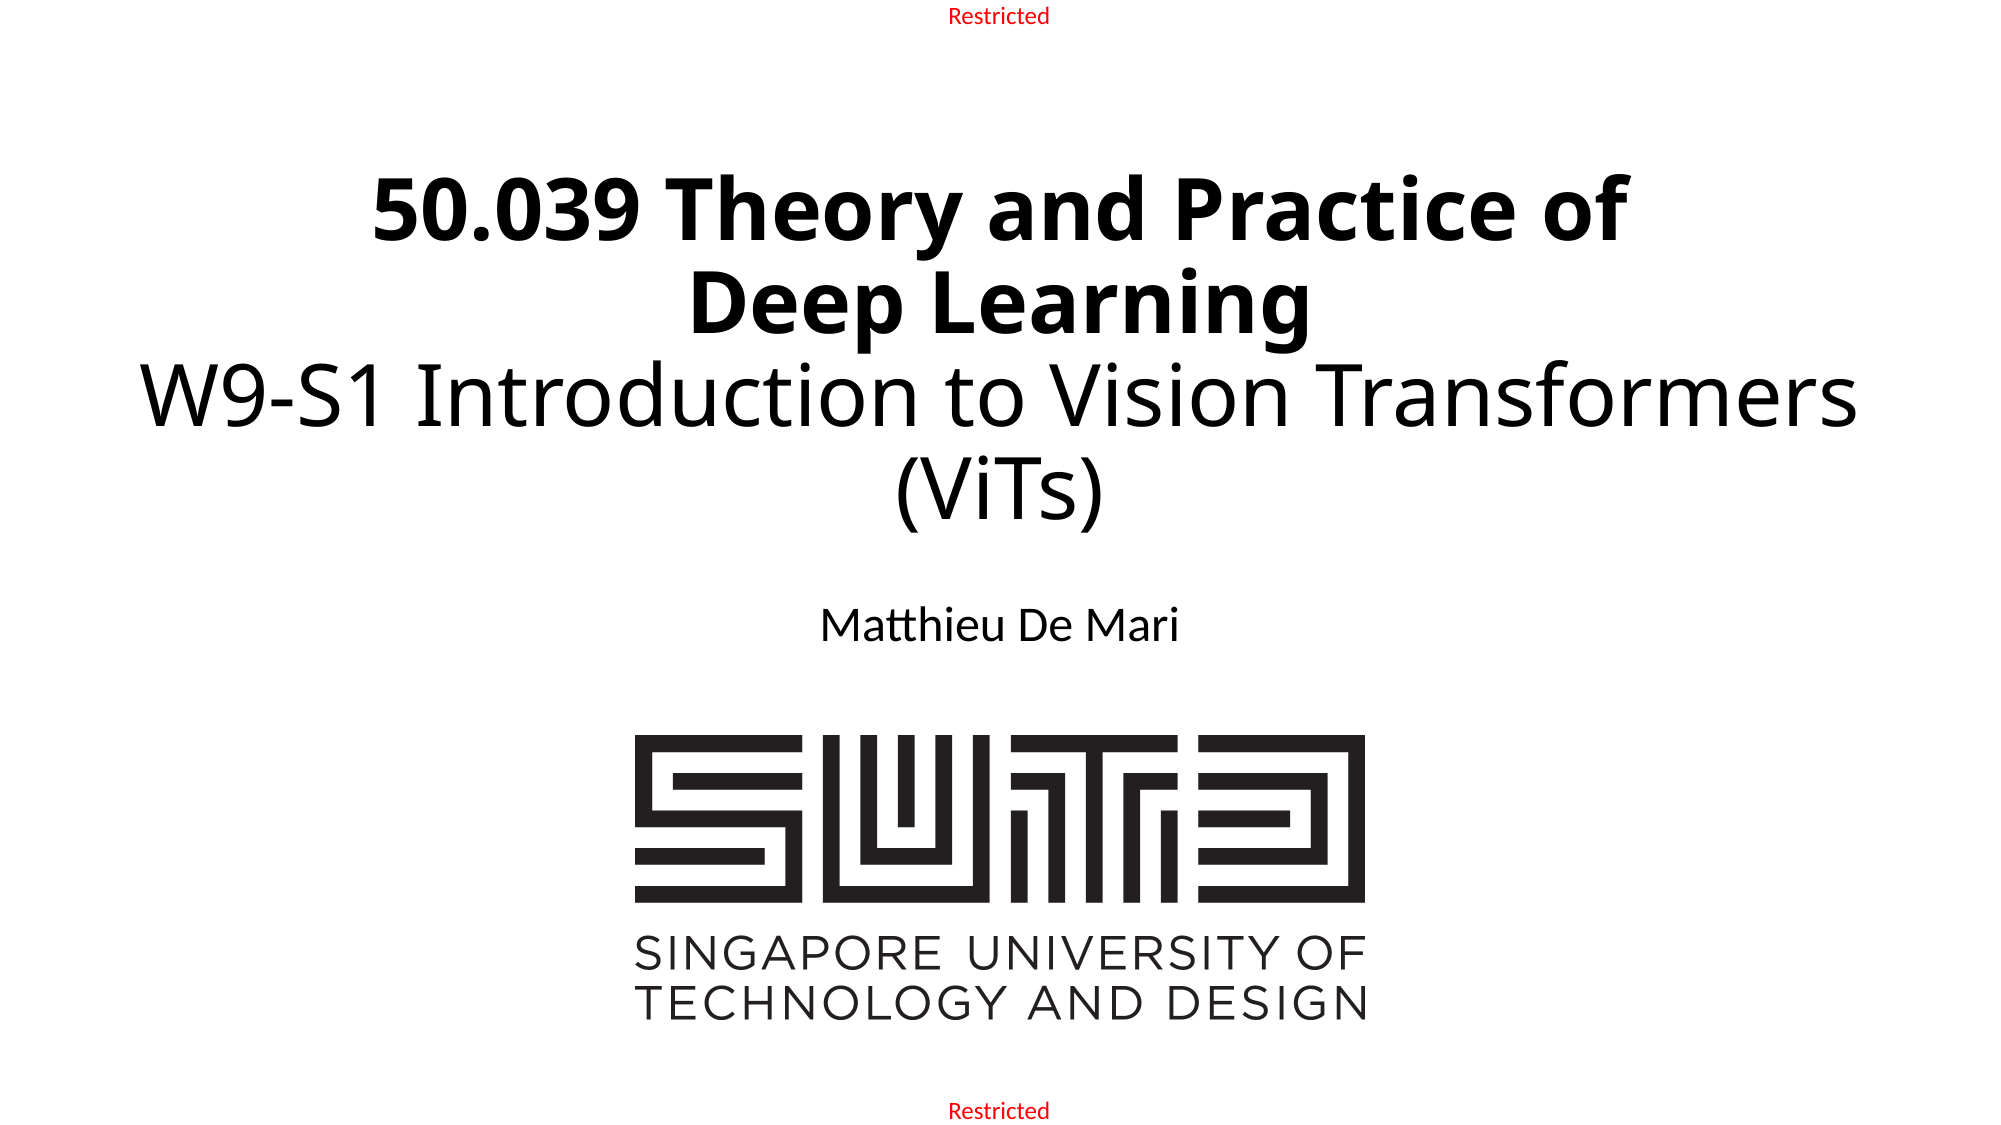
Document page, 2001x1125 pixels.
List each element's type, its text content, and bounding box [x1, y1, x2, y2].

subtitle Matthieu De Mari [249, 590, 1750, 863]
title 50.039 Theory and Practice of Deep Learning W9-S1 Introduction to Vision Transformers (ViTs) [61, 154, 1939, 547]
picture [635, 735, 1365, 1020]
